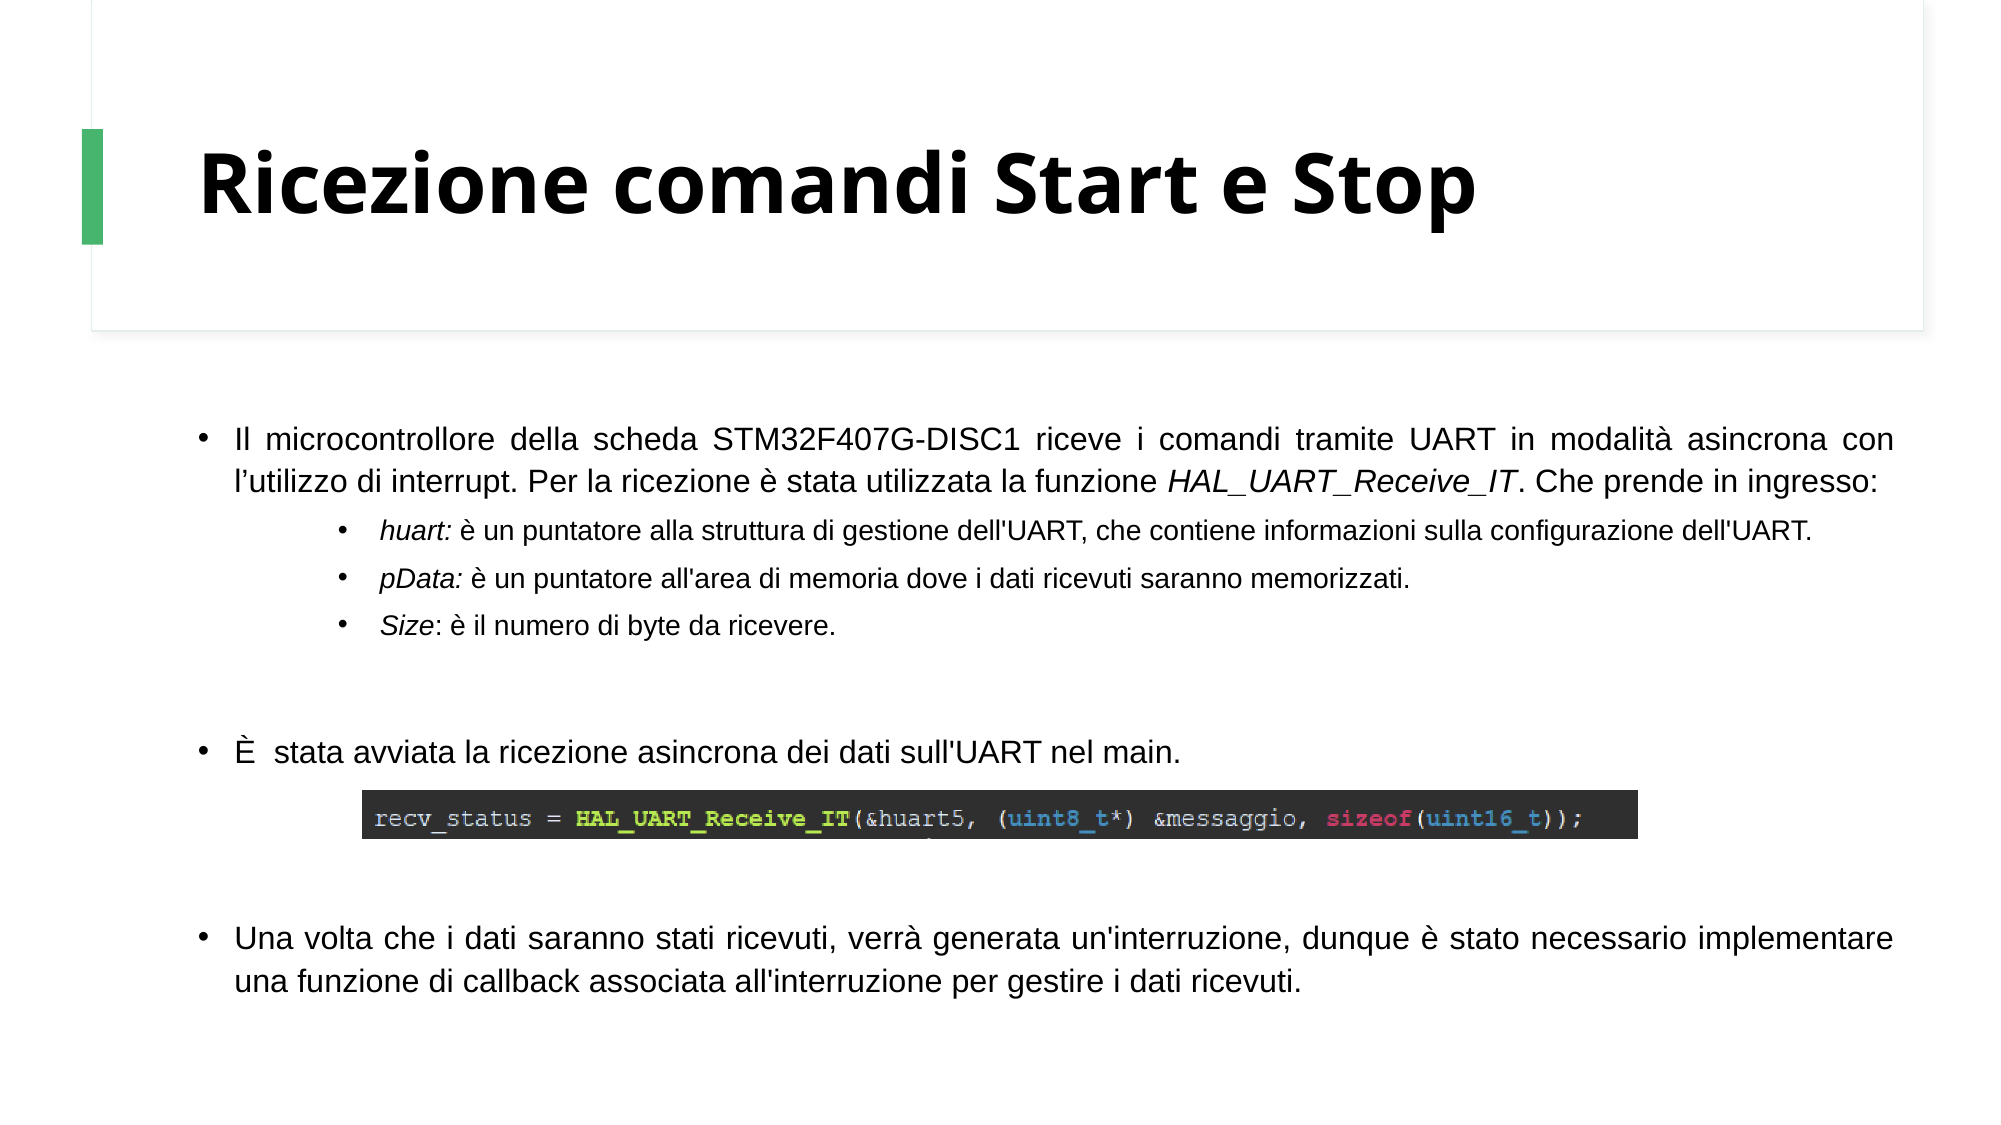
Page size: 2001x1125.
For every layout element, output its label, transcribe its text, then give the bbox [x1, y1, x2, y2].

picture [362, 790, 1638, 839]
title Ricezione comandi Start e Stop [183, 90, 1851, 284]
list Il microcontrollore della scheda STM32F407G-DISC1 riceve i comandi tramite UART in modalità asincrona con l’utilizzo di interrupt. Per la ricezione è stata utilizzata la funzione HAL_UART_Receive_IT. Che prende in ingresso: huart: è un puntatore alla struttura di gestione dell'UART, che contiene informazioni sulla configurazione dell'UART. pData: è un puntatore all'area di memoria dove i dati ricevuti saranno memorizzati. Size: è il numero di byte da ricevere. È stata avviata la ricezione asincrona dei dati sull'UART nel main. Una volta che i dati saranno stati ricevuti, verrà generata un'interruzione, dunque è stato necessario implementare una funzione di callback associata all'interruzione per gestire i dati ricevuti. [183, 406, 1911, 1013]
